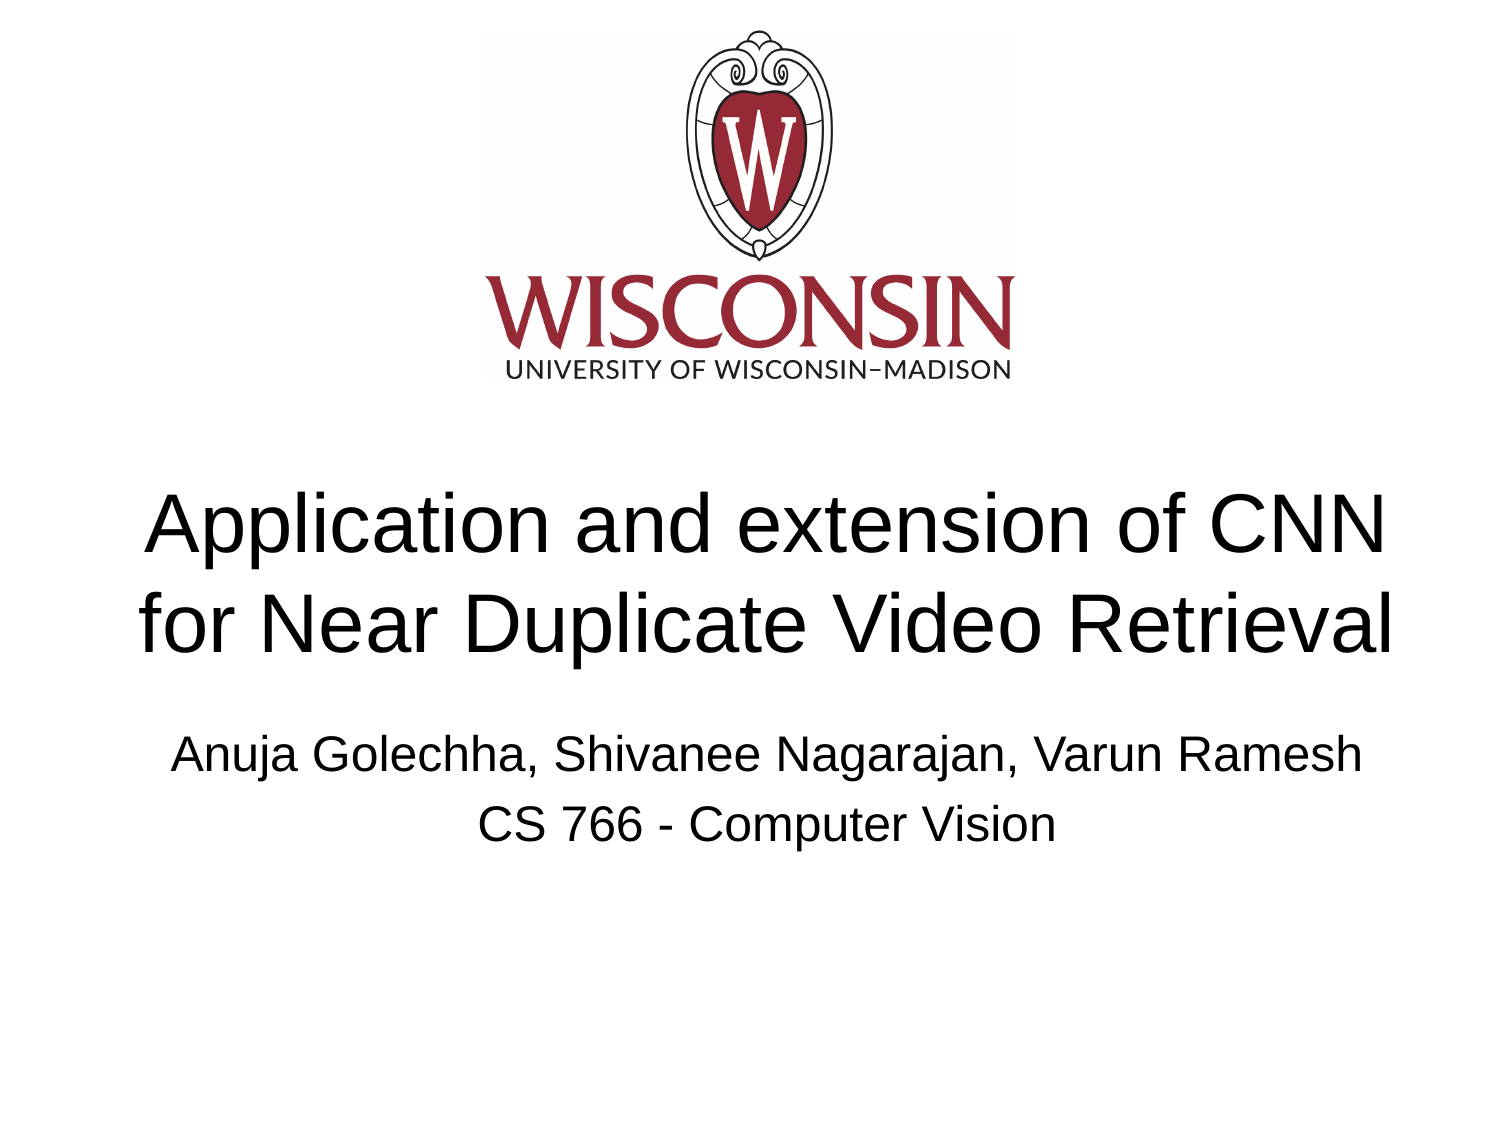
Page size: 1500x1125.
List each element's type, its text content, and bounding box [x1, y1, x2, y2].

title Application and extension of CNN for Near Duplicate Video Retrieval [56, 448, 1479, 690]
subtitle Anuja Golechha, Shivanee Nagarajan, Varun Ramesh CS 766 - Computer Vision [127, 713, 1408, 1010]
picture [485, 30, 1015, 379]
